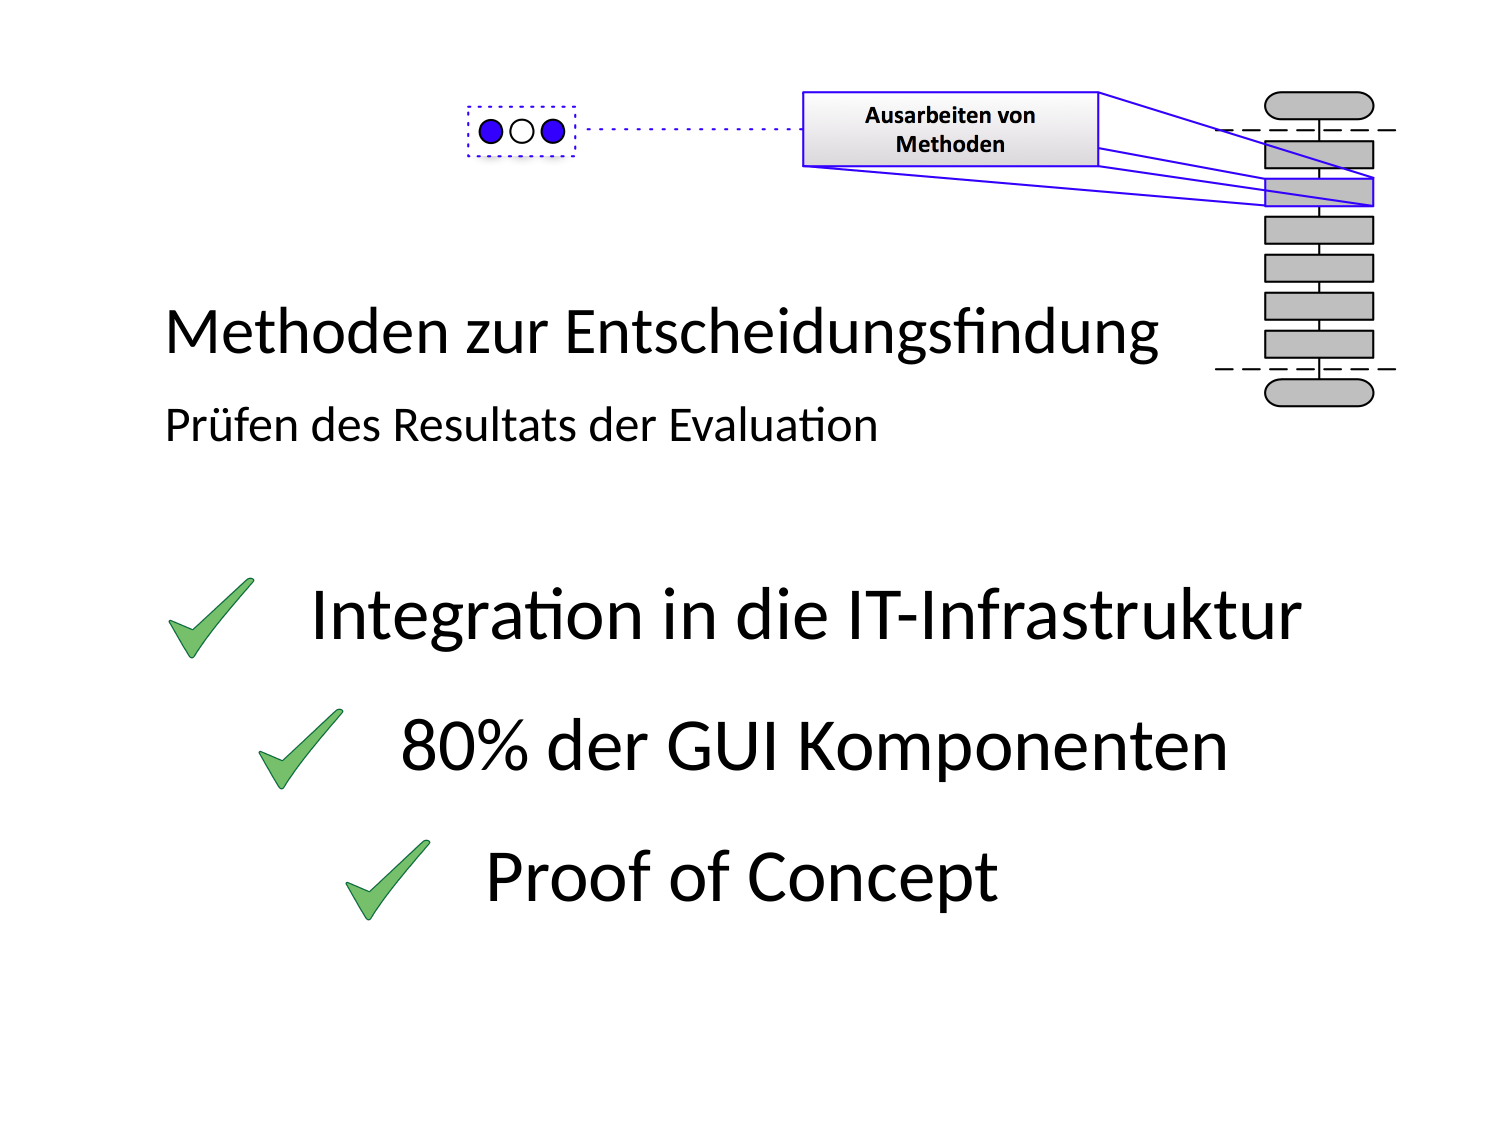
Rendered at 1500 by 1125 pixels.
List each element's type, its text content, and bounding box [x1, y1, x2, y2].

picture [455, 87, 1401, 411]
picture [342, 837, 431, 926]
picture [166, 575, 255, 664]
text_box Integration in die IT-Infrastruktur [295, 556, 1320, 662]
text_box 80% der GUI Komponenten [385, 687, 1246, 793]
text_box Proof of Concept [470, 818, 1015, 924]
picture [256, 706, 345, 795]
text_box Methoden zur Entscheidungsfindung Prüfen des Resultats der Evaluation [150, 279, 1175, 539]
